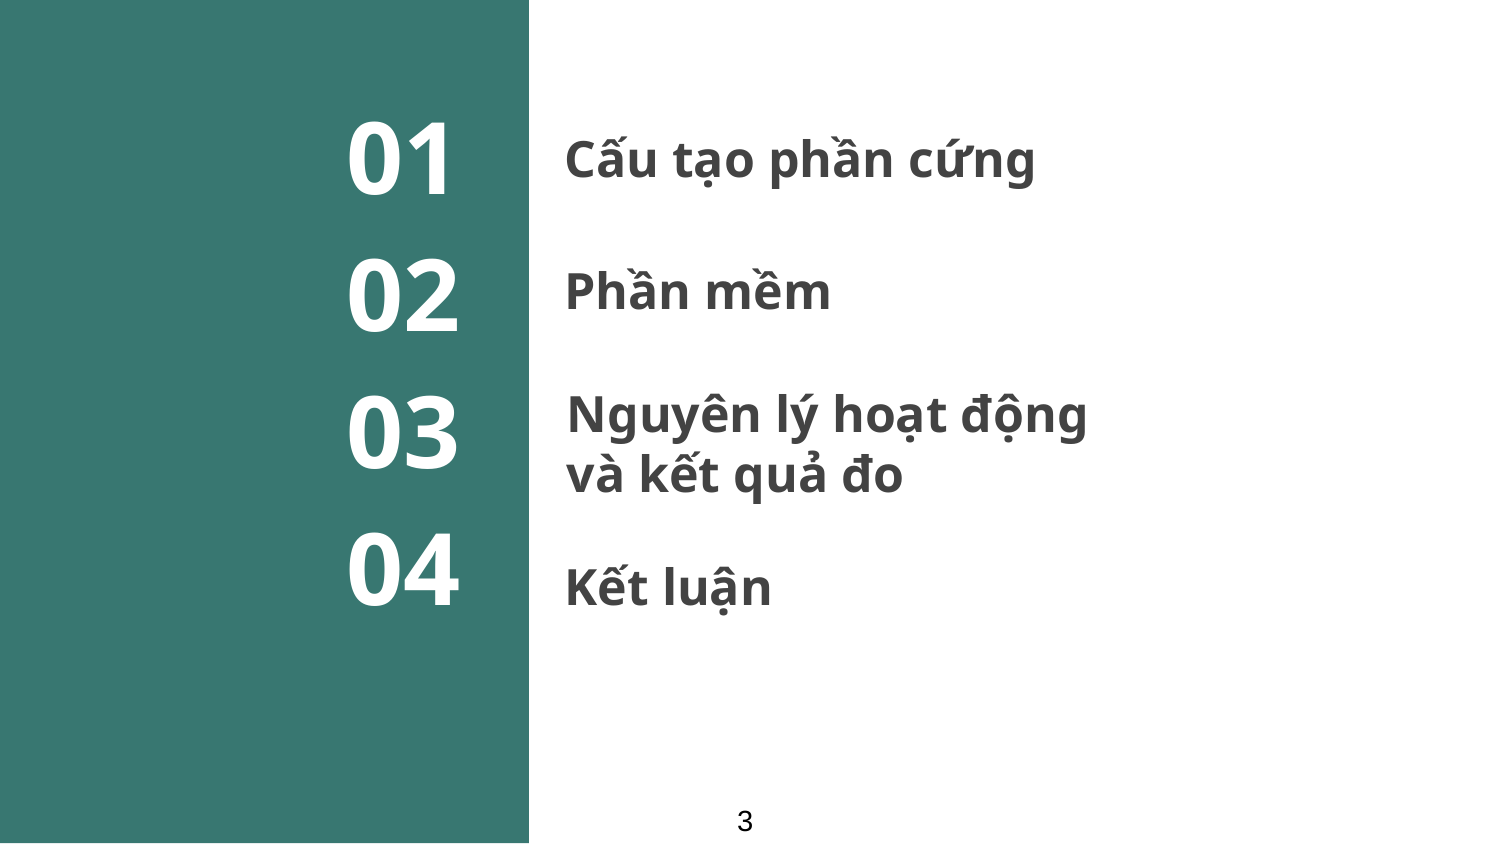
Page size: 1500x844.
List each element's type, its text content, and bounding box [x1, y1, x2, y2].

text_box Nguyên lý hoạt động và kết quả đo [551, 377, 1155, 518]
text_box [0, 0, 529, 844]
title Cấu tạo phần cứng [618, 109, 1117, 203]
title 03 [331, 381, 551, 476]
text_box Phần mềm [549, 260, 1102, 336]
title 02 [331, 244, 597, 339]
title 01 [331, 107, 618, 203]
text_box 3 [722, 794, 769, 844]
text_box Kết luận [549, 555, 1102, 630]
title 04 [331, 518, 590, 613]
